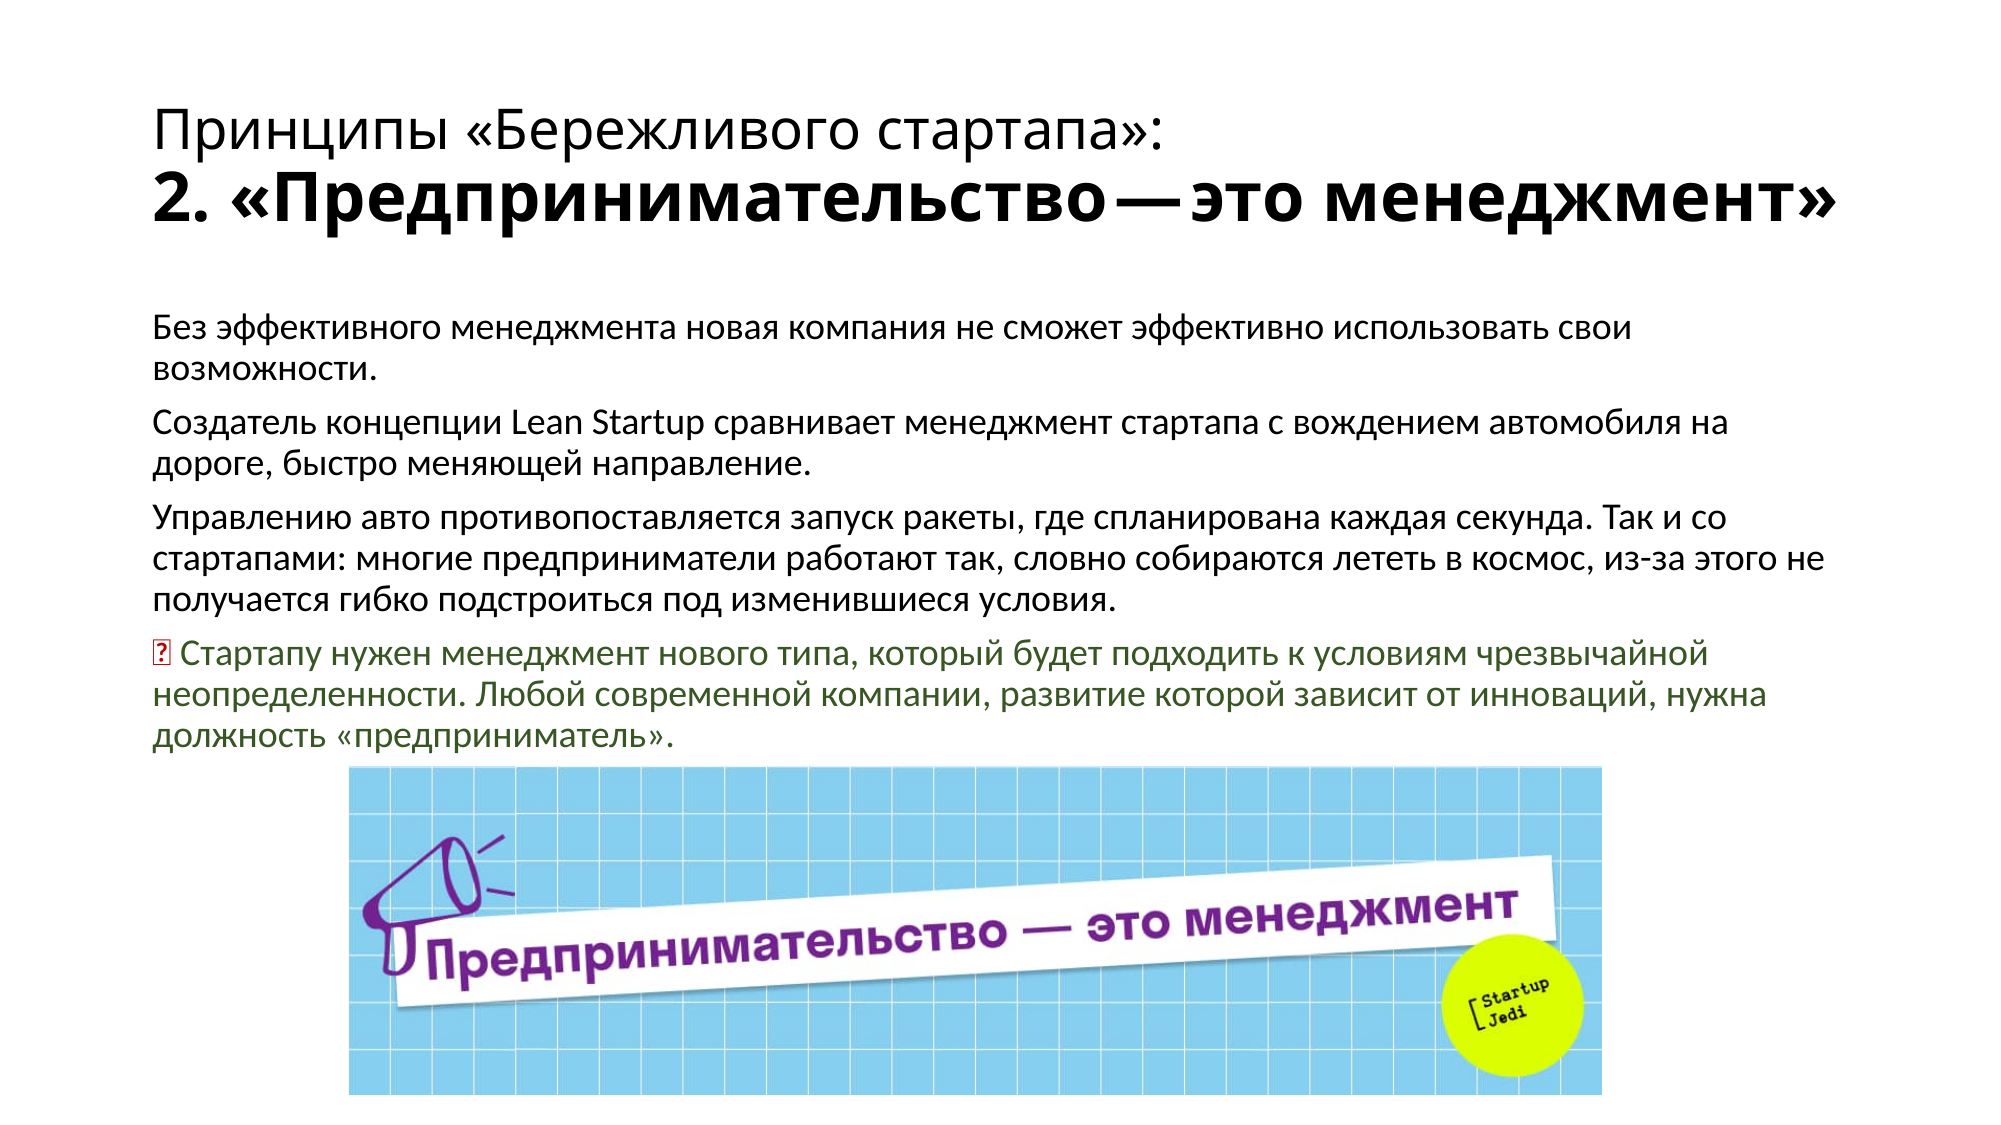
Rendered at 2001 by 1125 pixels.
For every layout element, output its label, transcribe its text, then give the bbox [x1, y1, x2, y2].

title Принципы «Бережливого стартапа»: 2. «Предпринимательство — это менеджмент» [137, 59, 1863, 278]
list Без эффективного менеджмента новая компания не сможет эффективно использовать свои возможности. Создатель концепции Lean Startup сравнивает менеджмент стартапа с вождением автомобиля на дороге, быстро меняющей направление. Управлению авто противопоставляется запуск ракеты, где спланирована каждая секунда. Так и со стартапами: многие предприниматели работают так, словно собираются лететь в космос, из-за этого не получается гибко подстроиться под изменившиеся условия. 💡 Стартапу нужен менеджмент нового типа, который будет подходить к условиям чрезвычайной неопределенности. Любой современной компании, развитие которой зависит от инноваций, нужна должность «предприниматель». [137, 299, 1863, 767]
picture [347, 766, 1602, 1095]
